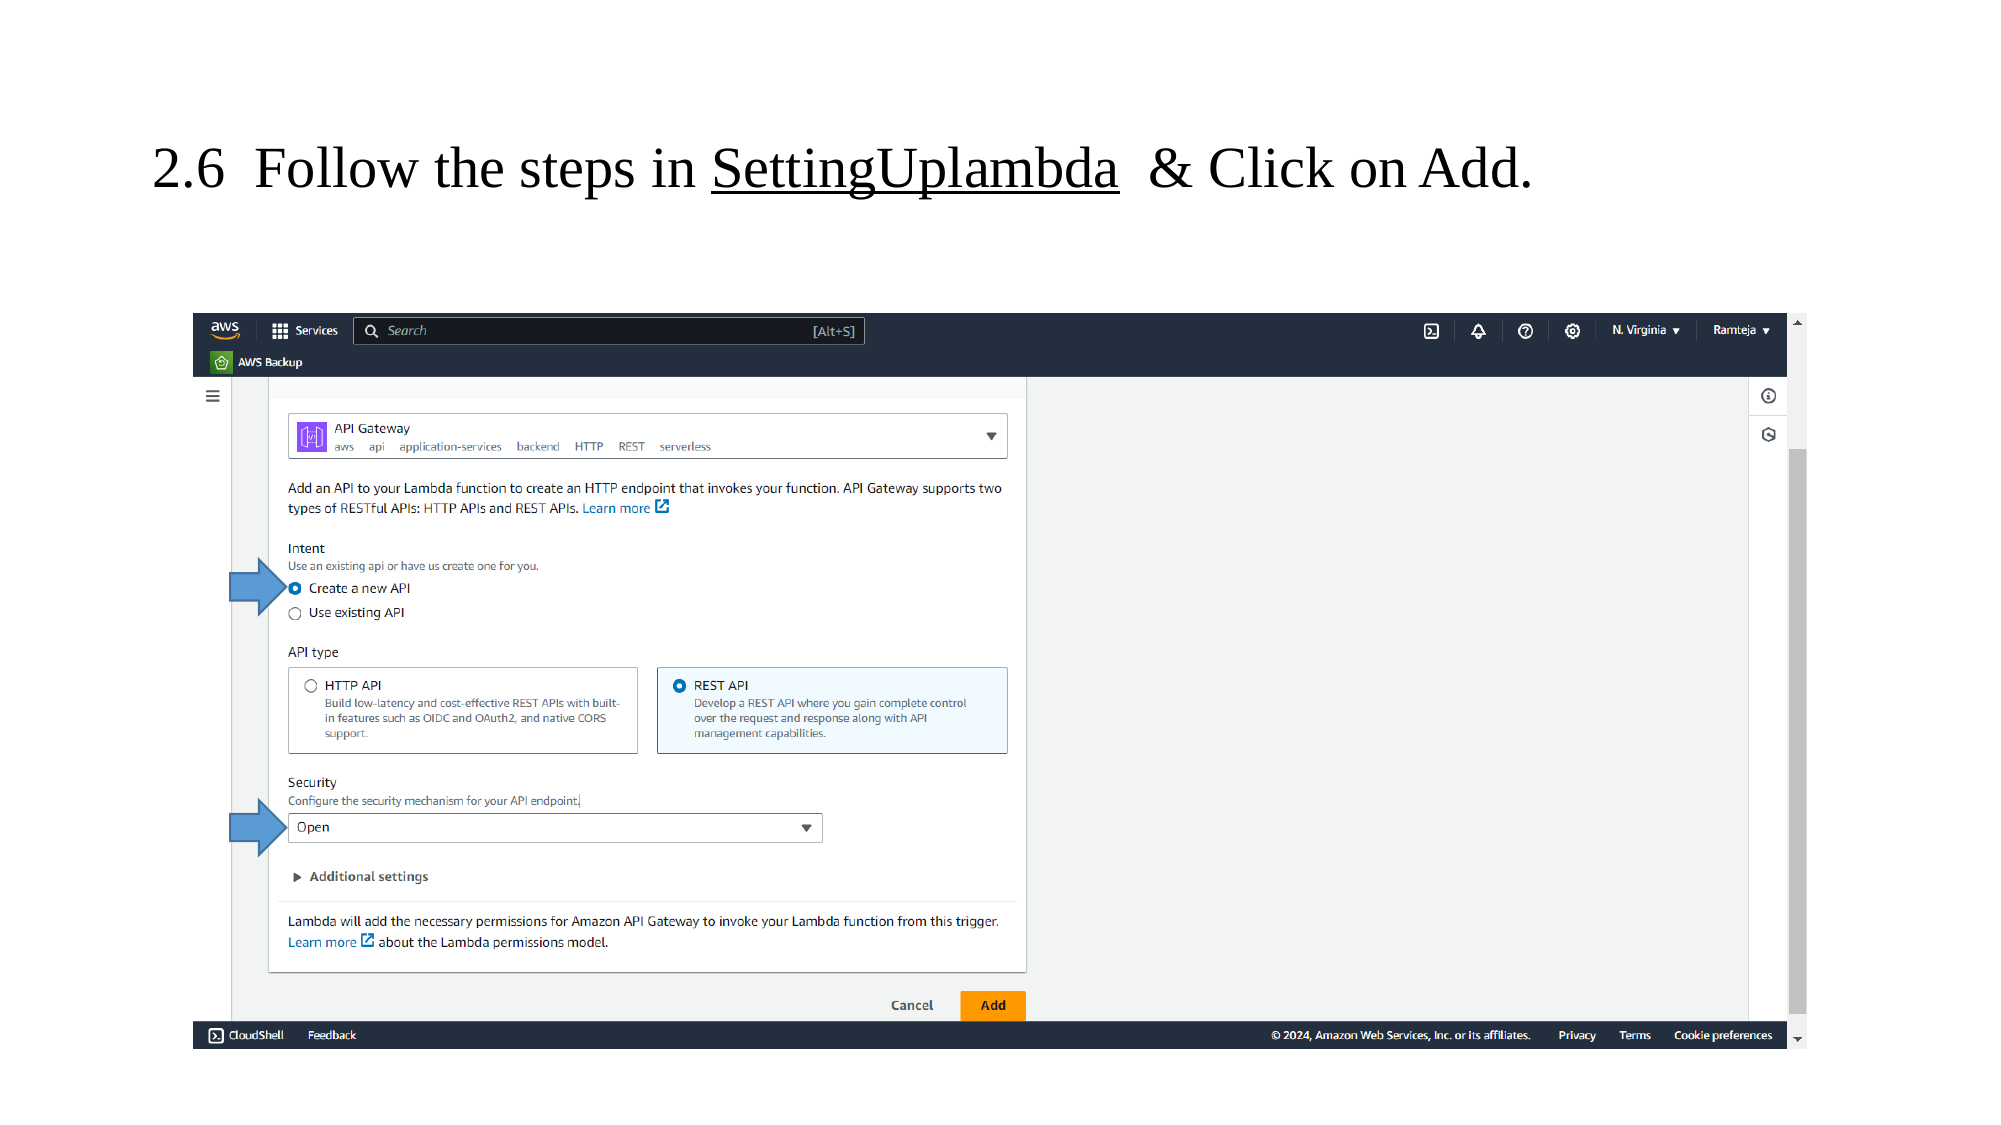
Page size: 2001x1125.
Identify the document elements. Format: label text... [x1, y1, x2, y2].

title 2.6 Follow the steps in SettingUplambda & Click on Add. [137, 59, 1863, 278]
picture [193, 313, 1807, 1049]
